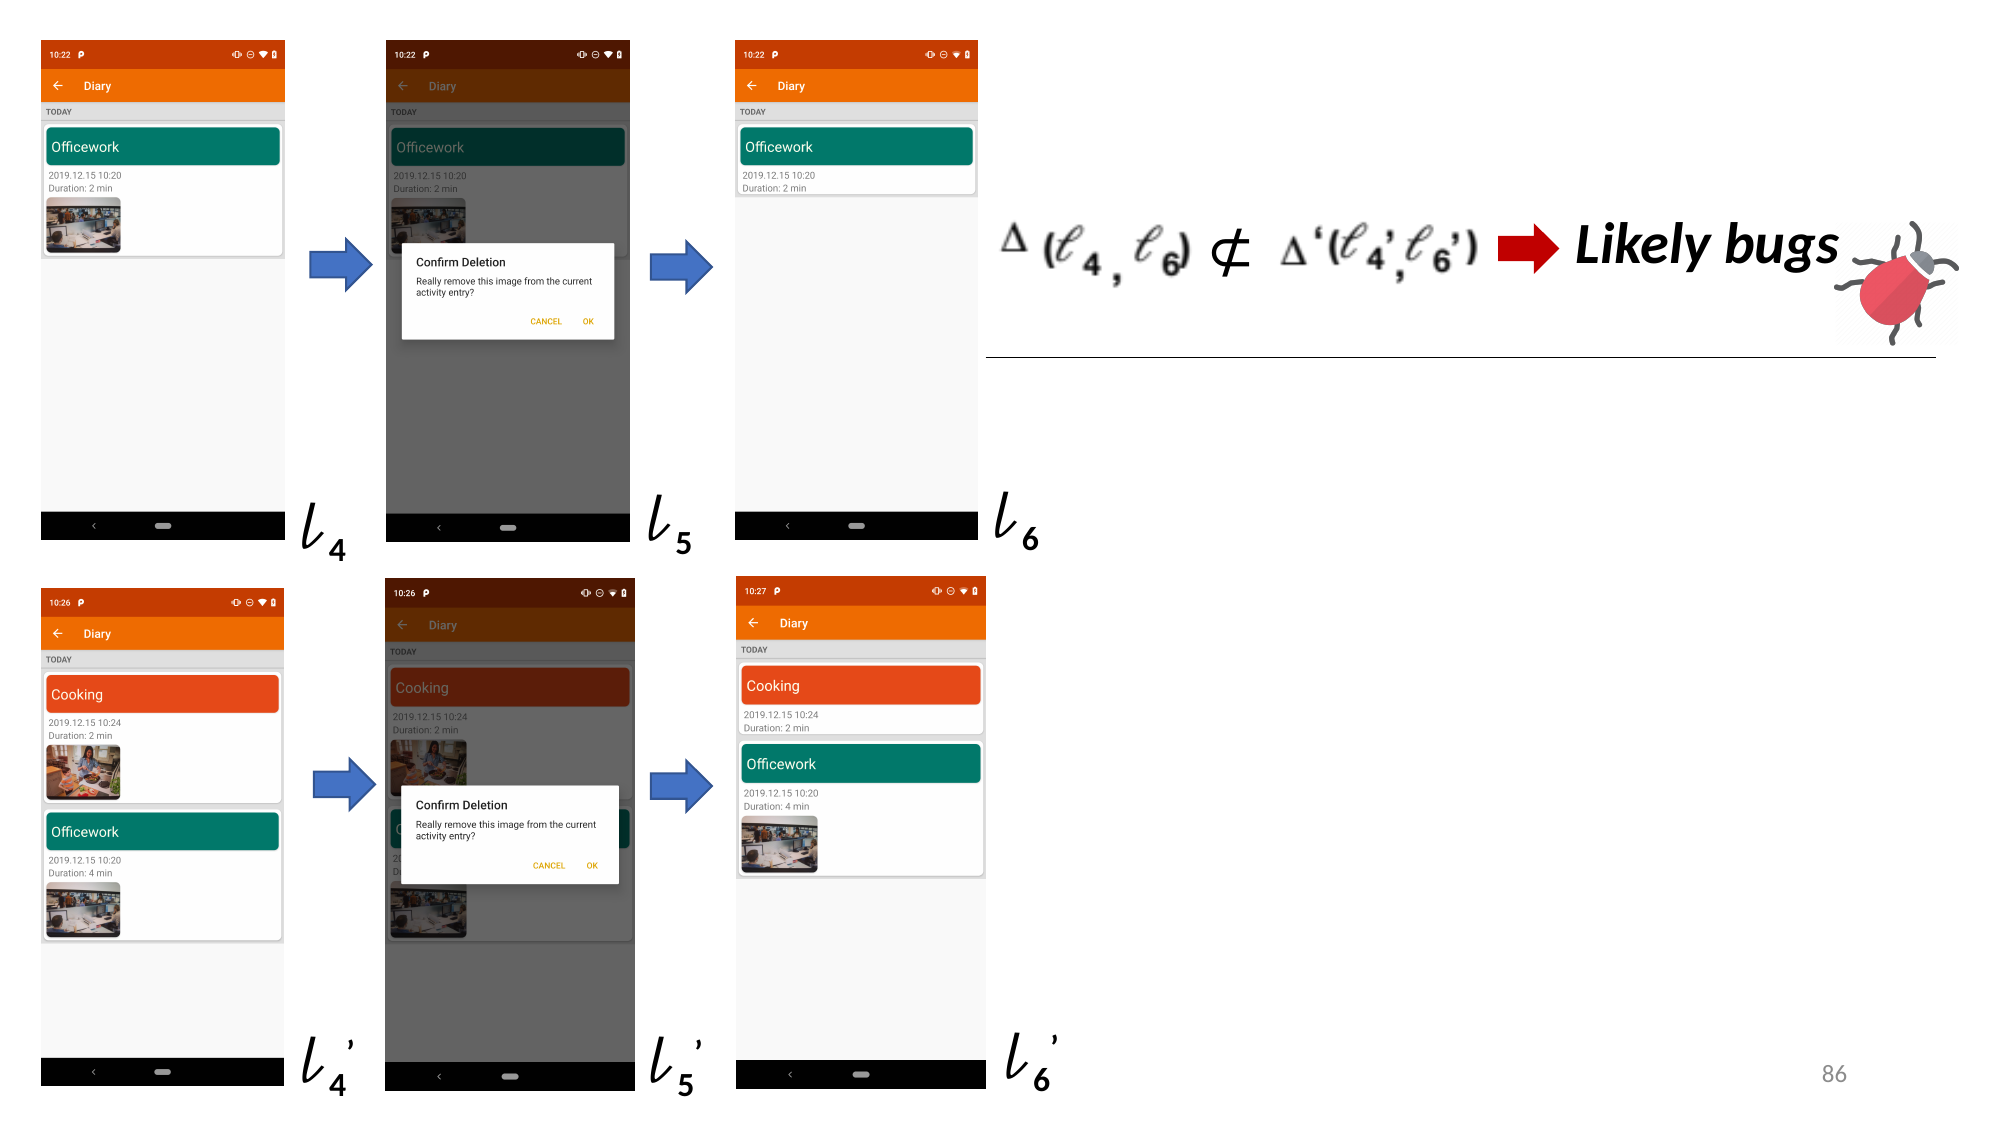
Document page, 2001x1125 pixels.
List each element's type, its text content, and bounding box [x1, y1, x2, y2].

picture [386, 40, 630, 542]
picture [1834, 221, 1959, 346]
picture [1263, 190, 1499, 358]
text_box 𝓁4 [282, 481, 361, 576]
picture [385, 578, 635, 1091]
text_box Likely bugs [1560, 197, 1855, 283]
text_box [649, 239, 714, 295]
text_box 𝓁6 [975, 470, 1054, 565]
text_box [649, 758, 714, 814]
text_box 𝓁6’ [987, 1011, 1074, 1106]
picture [981, 192, 1211, 360]
picture [736, 576, 986, 1089]
text_box 𝓁4’ [283, 1016, 370, 1111]
text_box 𝓁5’ [631, 1016, 718, 1111]
picture [735, 40, 978, 540]
text_box 𝓁5 [629, 474, 708, 569]
picture [41, 40, 285, 540]
slide_number 86 [1412, 1042, 1863, 1103]
text_box [1499, 220, 1560, 277]
text_box [309, 236, 374, 293]
text_box ⊄ [1211, 205, 1263, 291]
picture [41, 588, 284, 1086]
text_box [312, 756, 377, 813]
